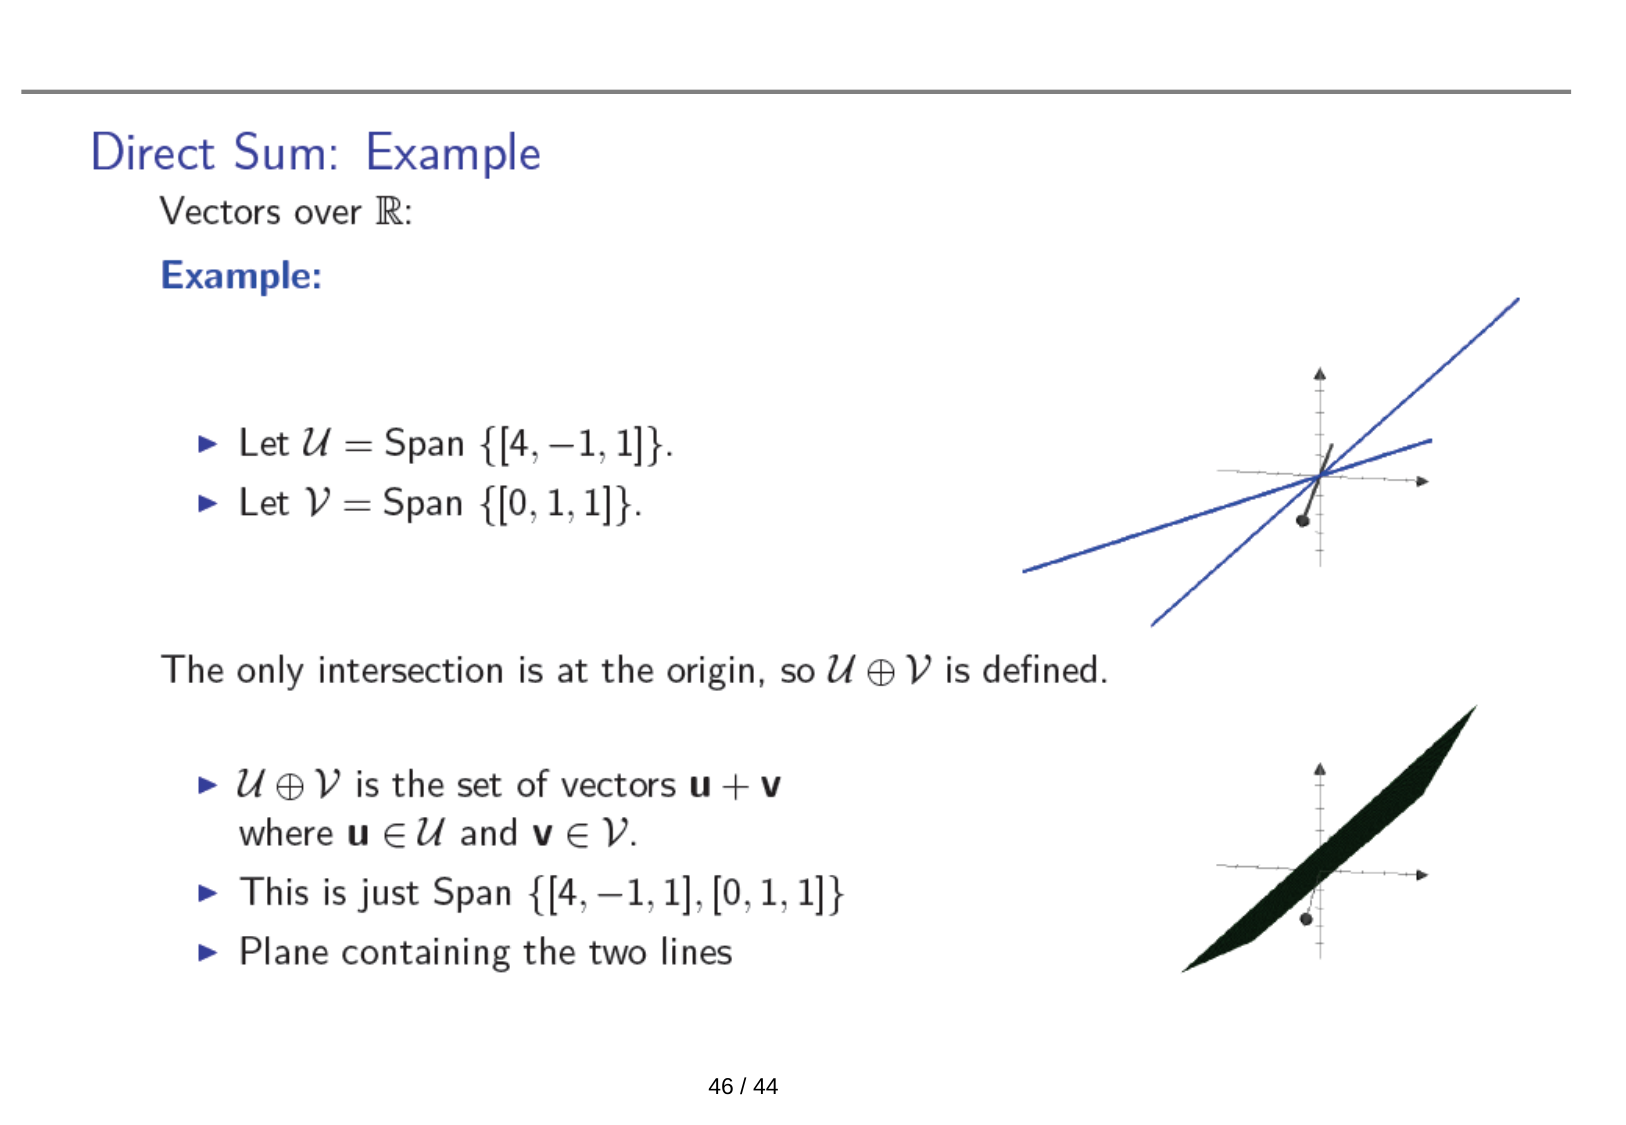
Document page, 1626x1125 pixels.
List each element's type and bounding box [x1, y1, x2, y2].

picture [80, 118, 1545, 1007]
